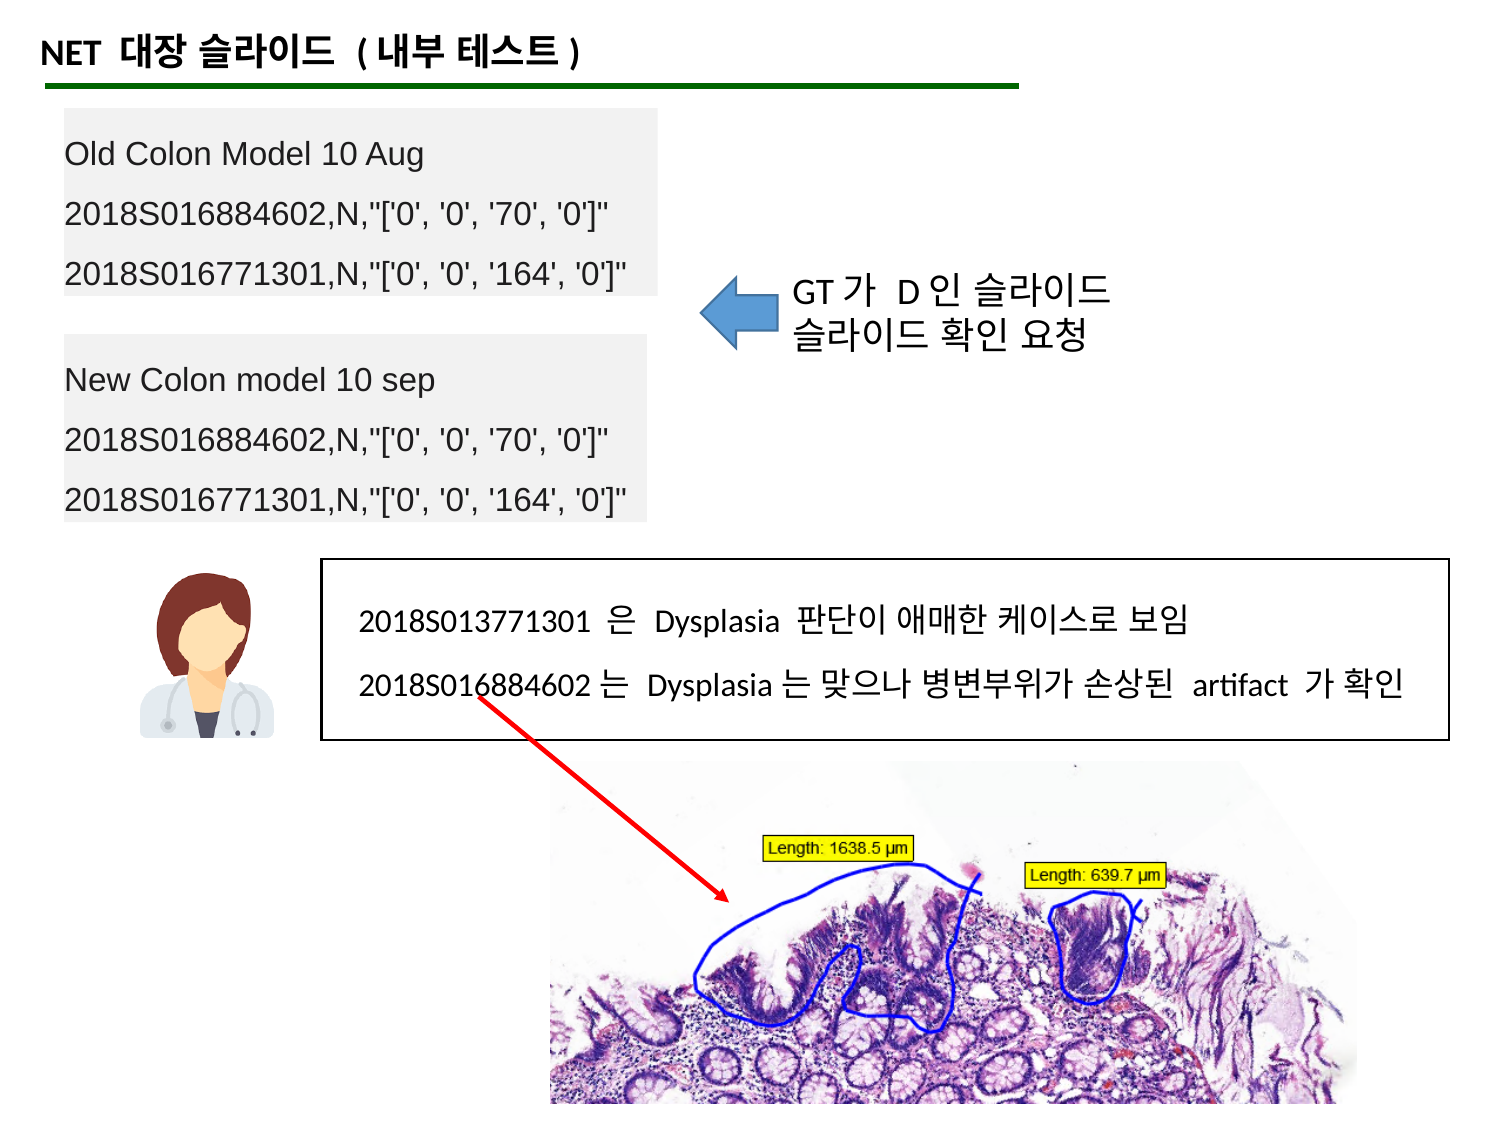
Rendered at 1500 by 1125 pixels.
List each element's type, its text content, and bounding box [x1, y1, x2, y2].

picture [124, 573, 289, 738]
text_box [478, 696, 730, 903]
text_box [699, 275, 779, 351]
text_box New Colon model 10 sep 2018S016884602,N,"['0', '0', '70', '0']" 2018S016771301,N,"['0', '0', '164', '0']" [64, 334, 647, 523]
text_box NET 대장 슬라이드 (내부 테스트) [25, 20, 910, 81]
text_box Old Colon Model 10 Aug 2018S016884602,N,"['0', '0', '70', '0']" 2018S016771301,N,"['0', '0', '164', '0']" [64, 108, 658, 296]
picture [550, 761, 1357, 1105]
text_box [320, 558, 1450, 741]
text_box GT가 D인 슬라이드 슬라이드 확인 요청 [777, 259, 1194, 365]
